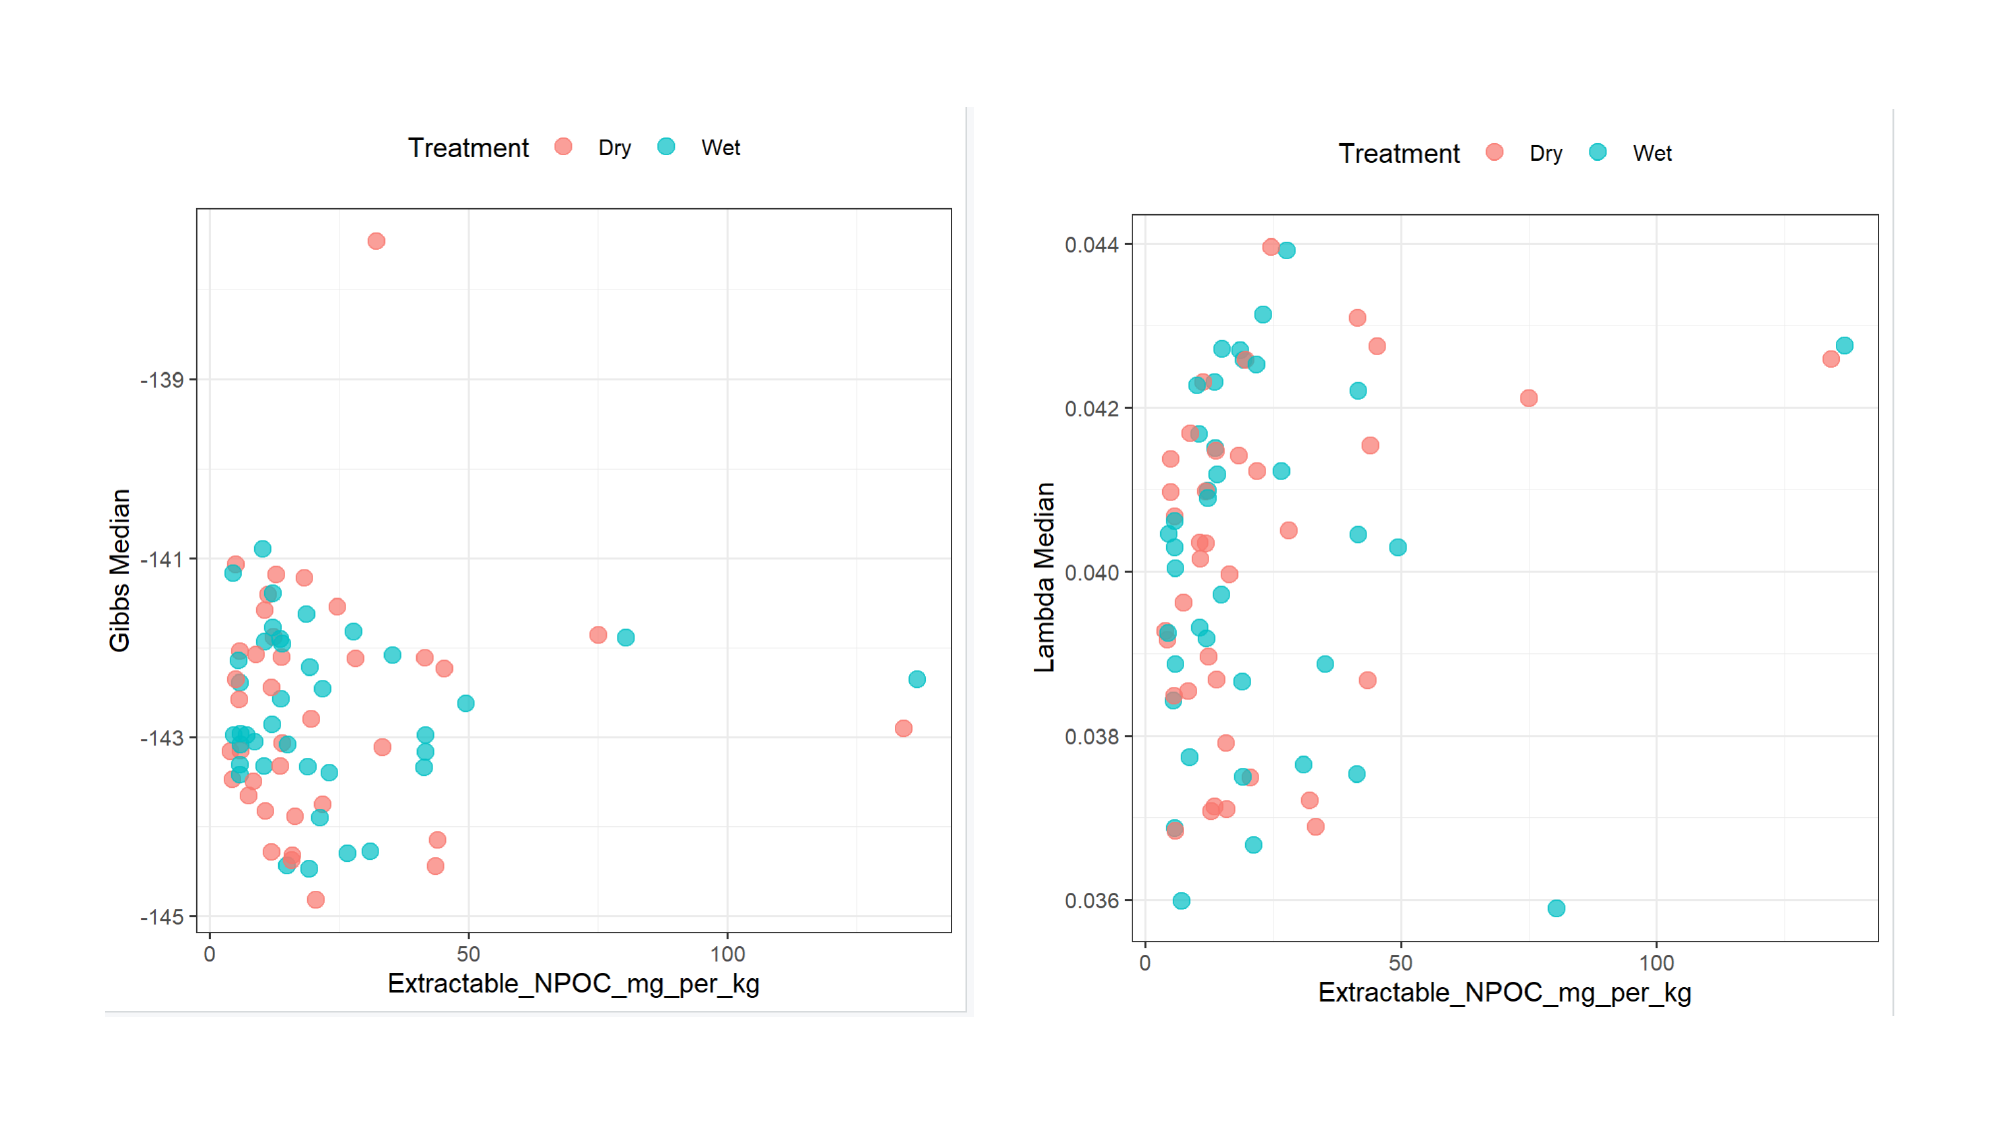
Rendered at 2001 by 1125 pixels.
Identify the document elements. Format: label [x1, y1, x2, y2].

picture [1026, 109, 1895, 1016]
picture [105, 107, 974, 1017]
